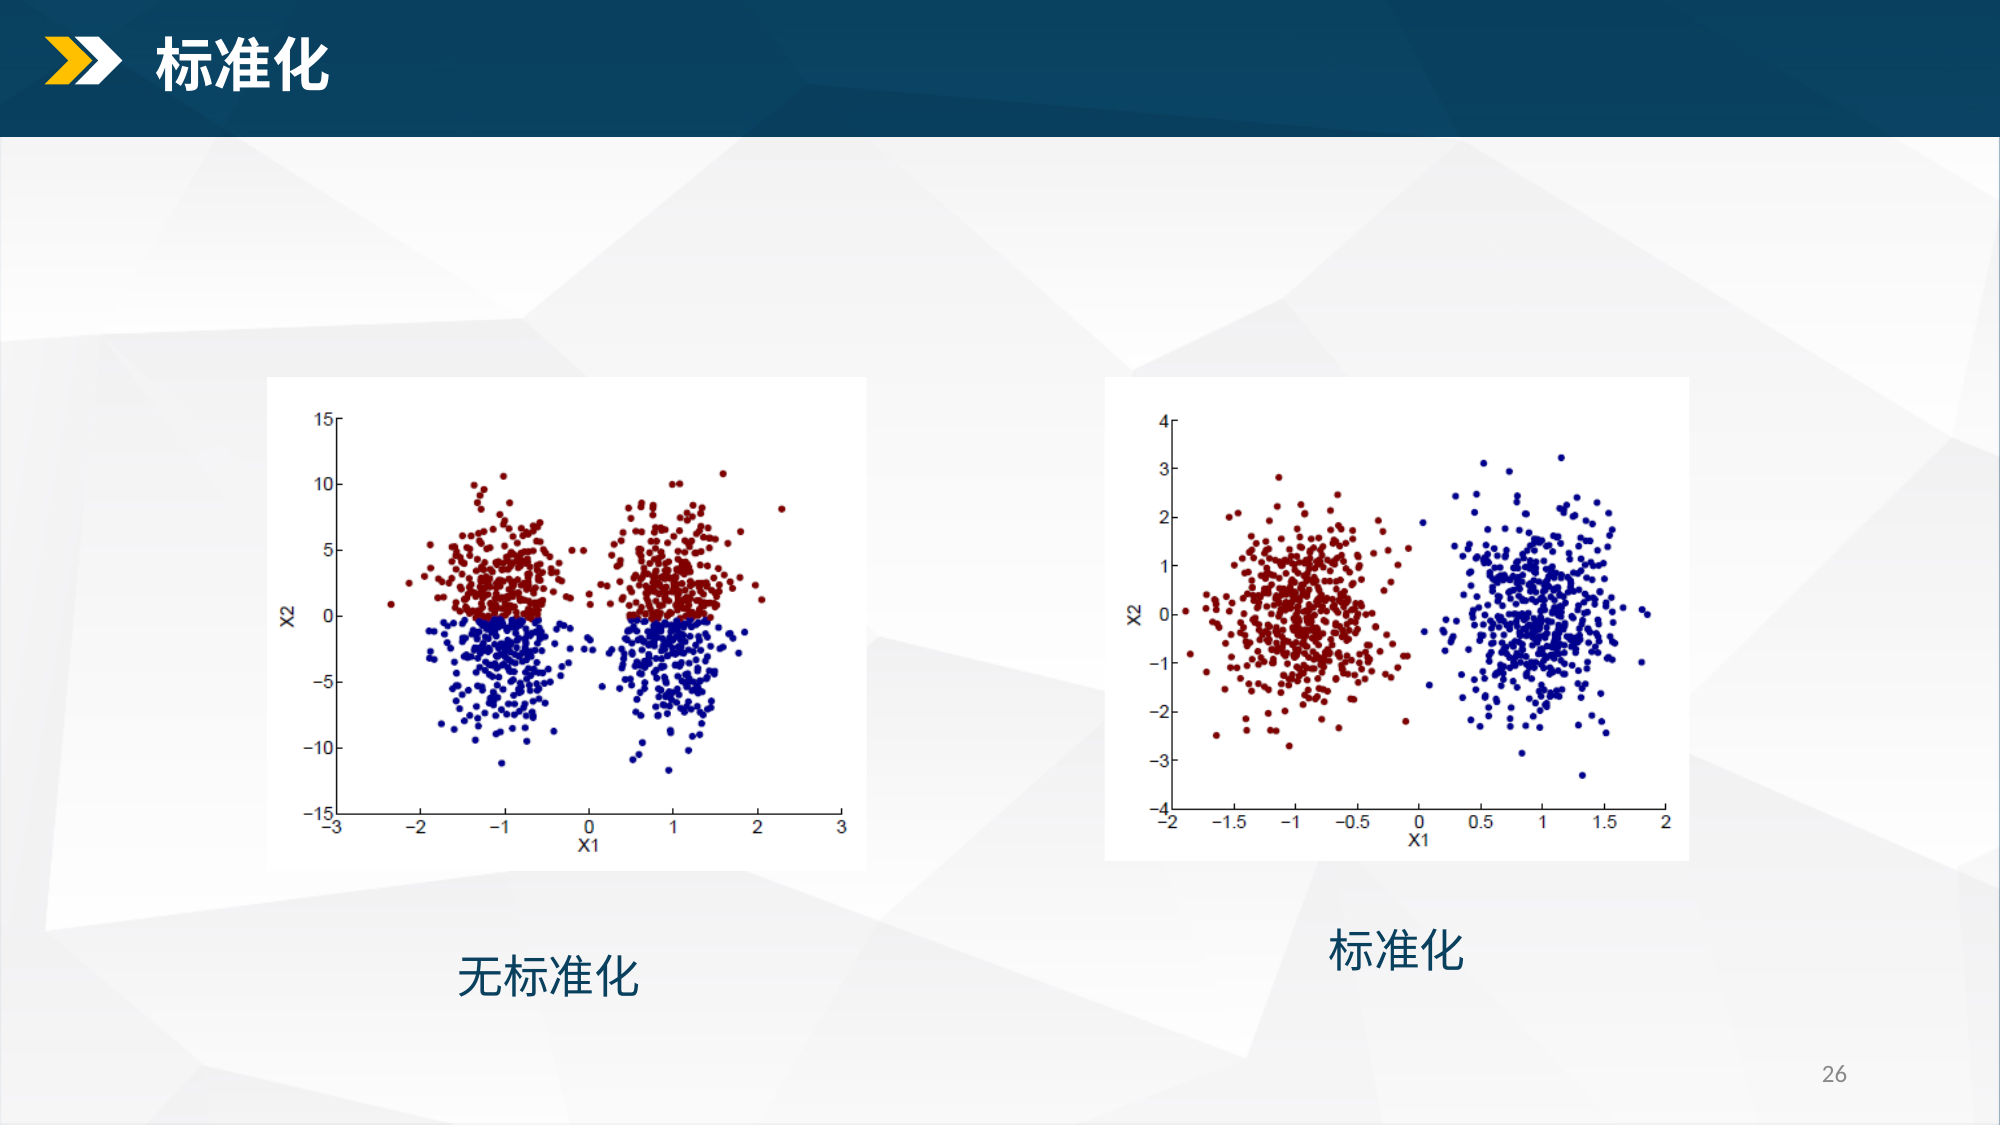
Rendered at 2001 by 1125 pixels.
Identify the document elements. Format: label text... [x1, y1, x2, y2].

slide_number 26 [1412, 1042, 1863, 1103]
text_box 标准化 [1313, 914, 1481, 985]
text_box 无标准化 [442, 940, 656, 1011]
picture [0, 0, 2000, 1125]
list 标准化 [140, 28, 1027, 93]
